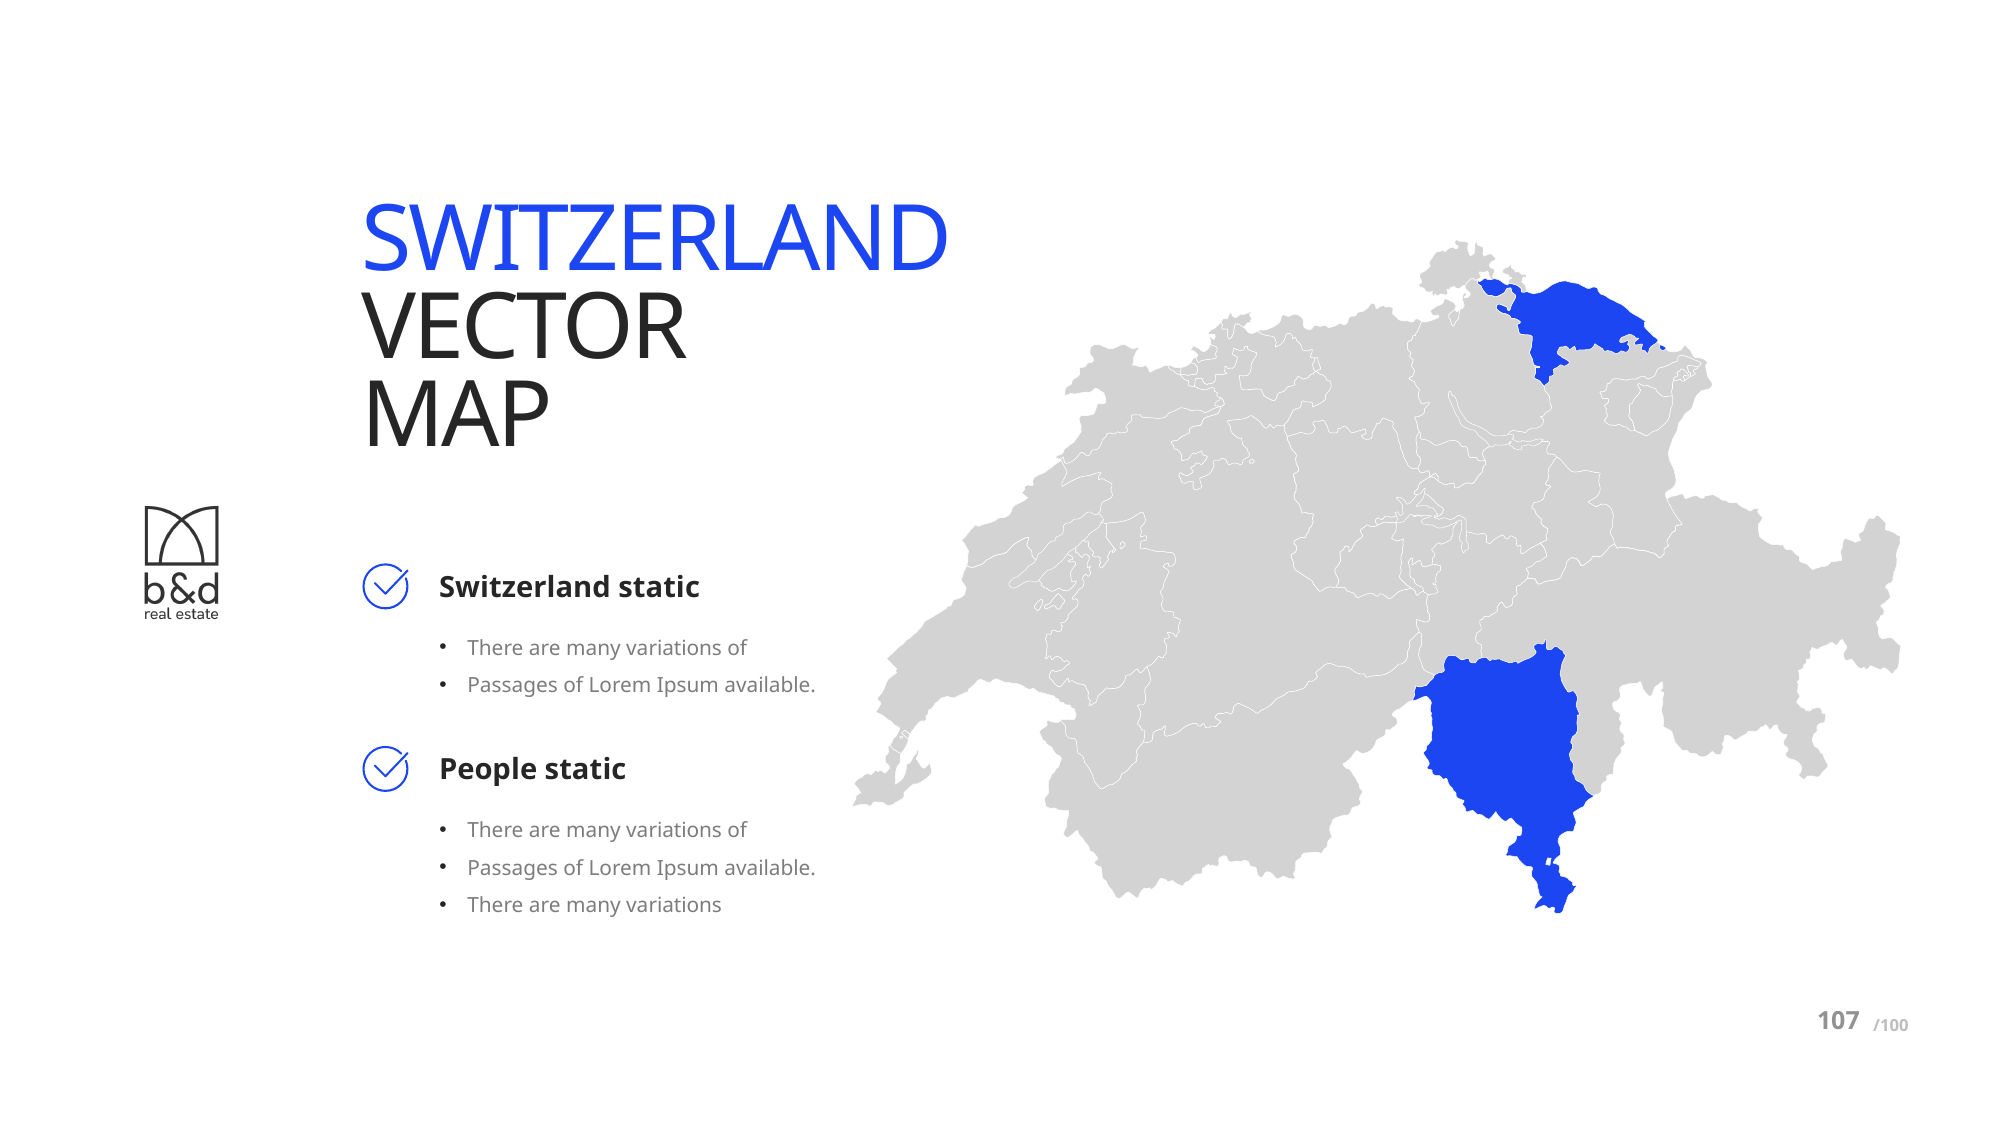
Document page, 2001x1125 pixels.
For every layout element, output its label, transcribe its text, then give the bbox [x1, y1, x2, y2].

picture [143, 505, 219, 620]
text_box There are many variations of Passages of Lorem Ipsum available. [439, 621, 852, 697]
text_box Switzerland static [439, 561, 852, 604]
text_box [362, 745, 409, 792]
text_box People static [439, 743, 852, 786]
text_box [852, 239, 1902, 915]
text_box There are many variations of Passages of Lorem Ipsum available. There are many variations [439, 804, 916, 917]
text_box [362, 563, 409, 610]
title SWITZERLAND VECTOR MAP [361, 168, 1305, 413]
slide_number 107 [1817, 1002, 1902, 1040]
